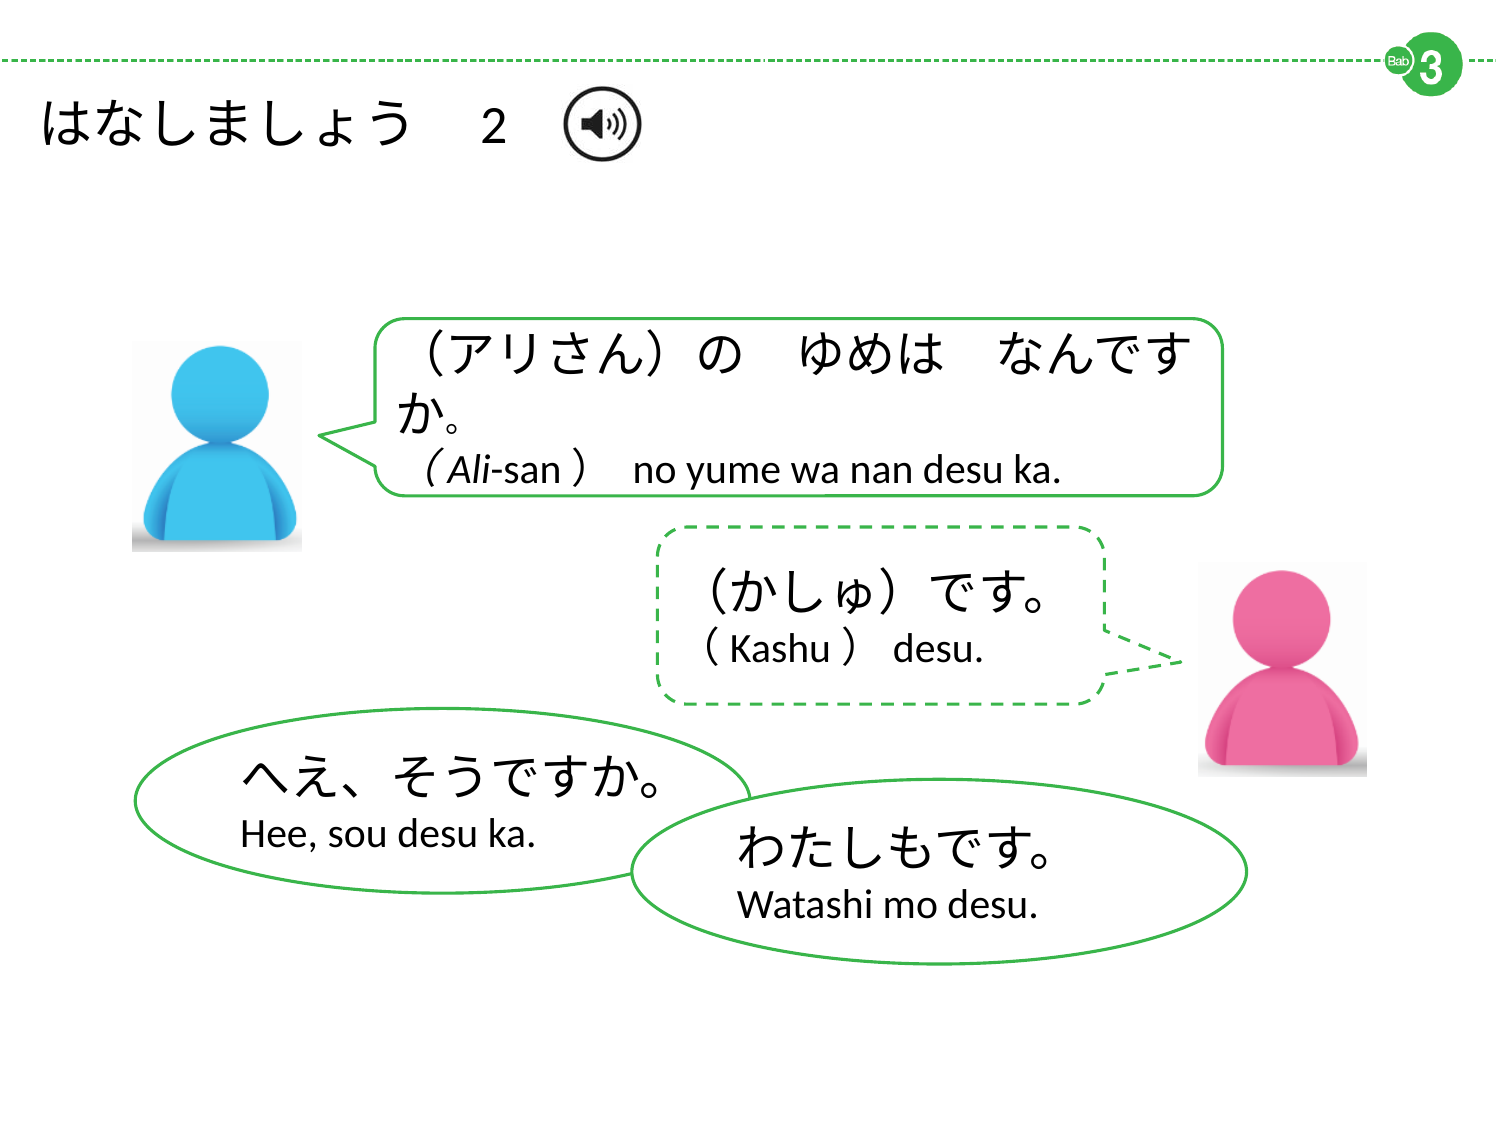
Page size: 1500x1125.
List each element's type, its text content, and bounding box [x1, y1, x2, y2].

picture [1198, 562, 1367, 777]
text_box わたしもです。 Watashi mo desu. [629, 777, 1249, 967]
text_box （かしゅ）です。 （Kashu）desu. [655, 524, 1181, 707]
picture [560, 83, 644, 164]
title はなしましょう 2 [23, 107, 569, 178]
picture [131, 340, 302, 552]
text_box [0, 26, 1497, 99]
text_box （アリさん）の ゆめは なんですか。 （Ali-san） no yume wa nan desu ka. [316, 316, 1225, 498]
text_box へえ、そうですか。 Hee, sou desu ka. [133, 706, 752, 896]
